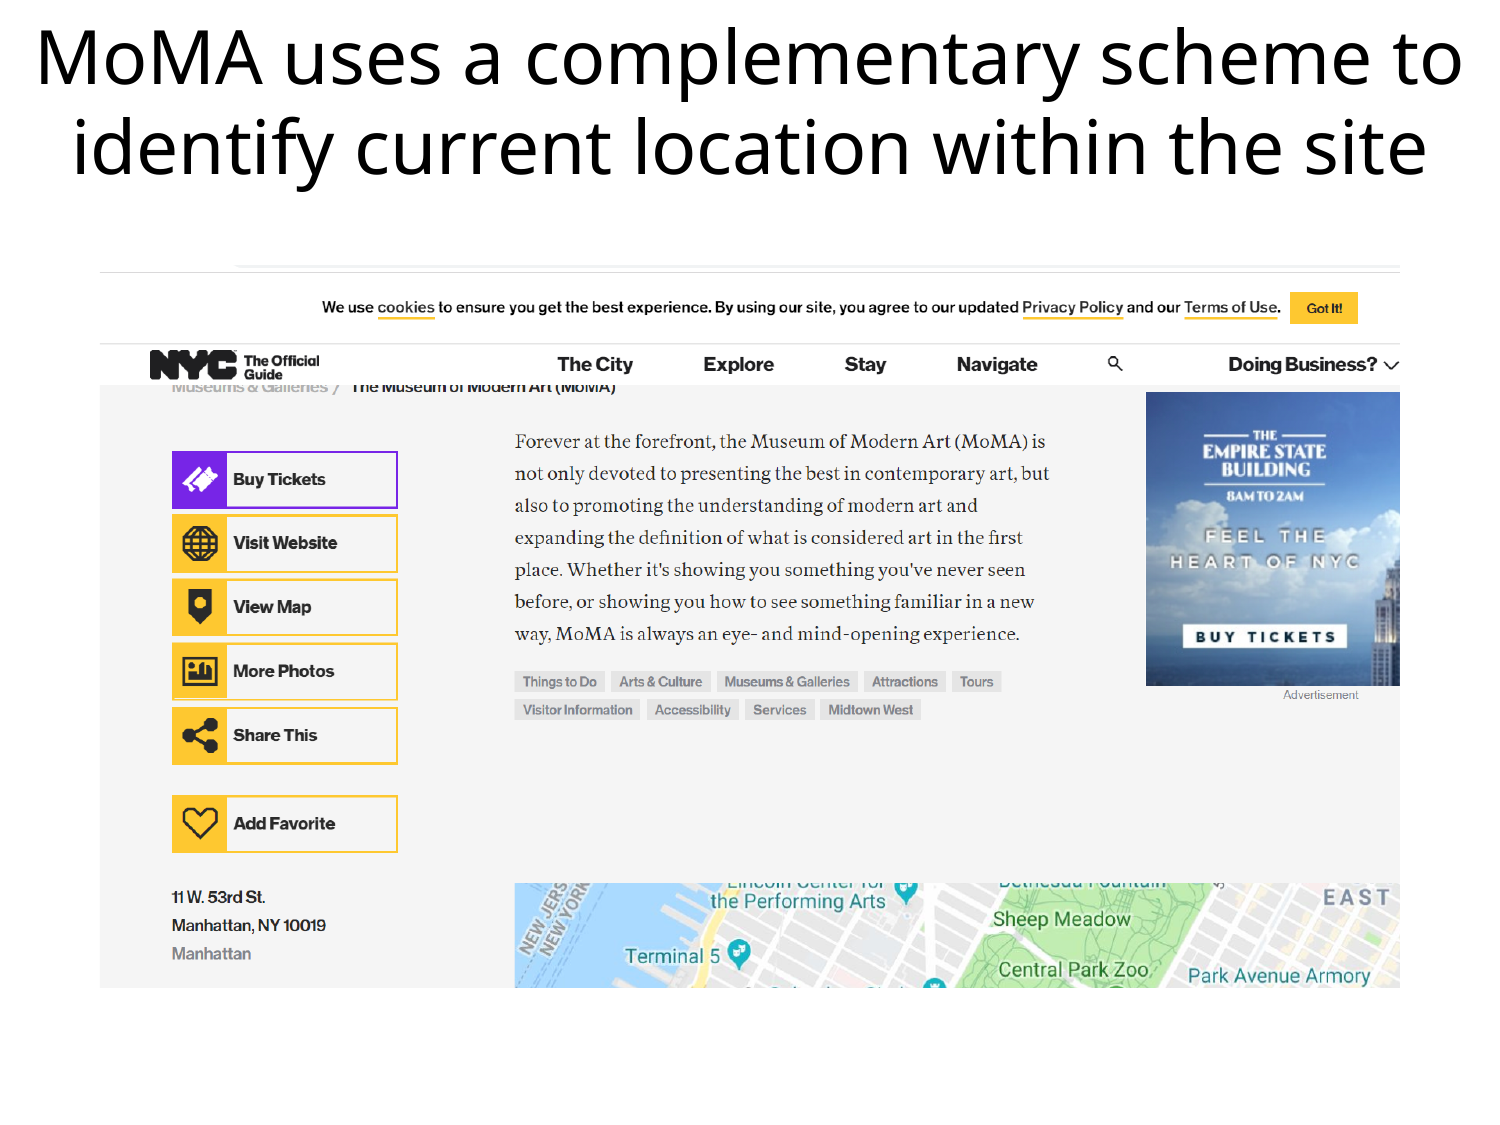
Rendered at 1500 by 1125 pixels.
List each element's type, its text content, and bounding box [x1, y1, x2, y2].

title MoMA uses a complementary scheme to identify current location within the site [0, 24, 1500, 176]
picture [99, 265, 1401, 988]
